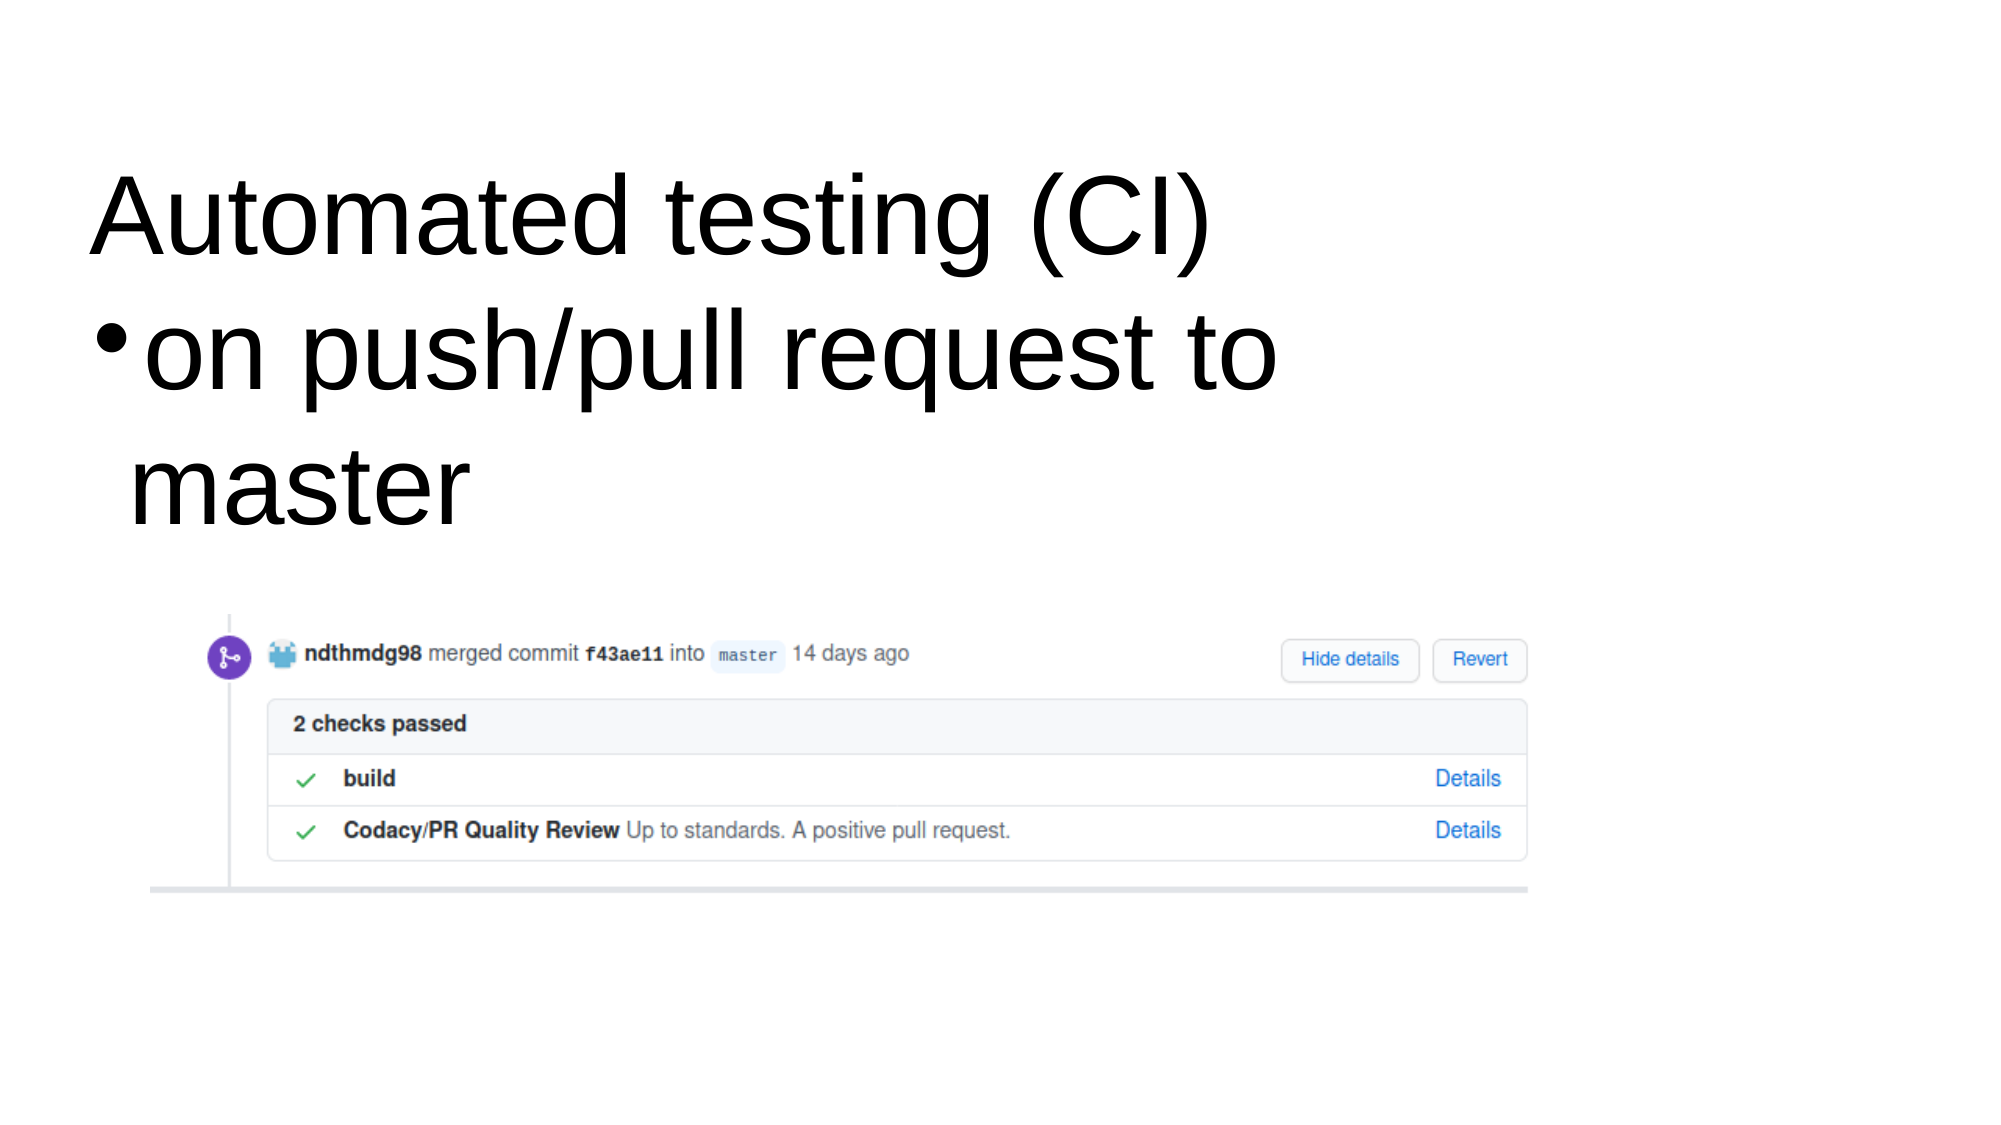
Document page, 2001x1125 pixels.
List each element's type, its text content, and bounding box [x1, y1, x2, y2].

text_box Automated testing (CI) [74, 134, 1230, 276]
text_box Account [110, 411, 766, 624]
text_box on push/pull request to master [78, 269, 1661, 411]
picture [149, 614, 1551, 923]
